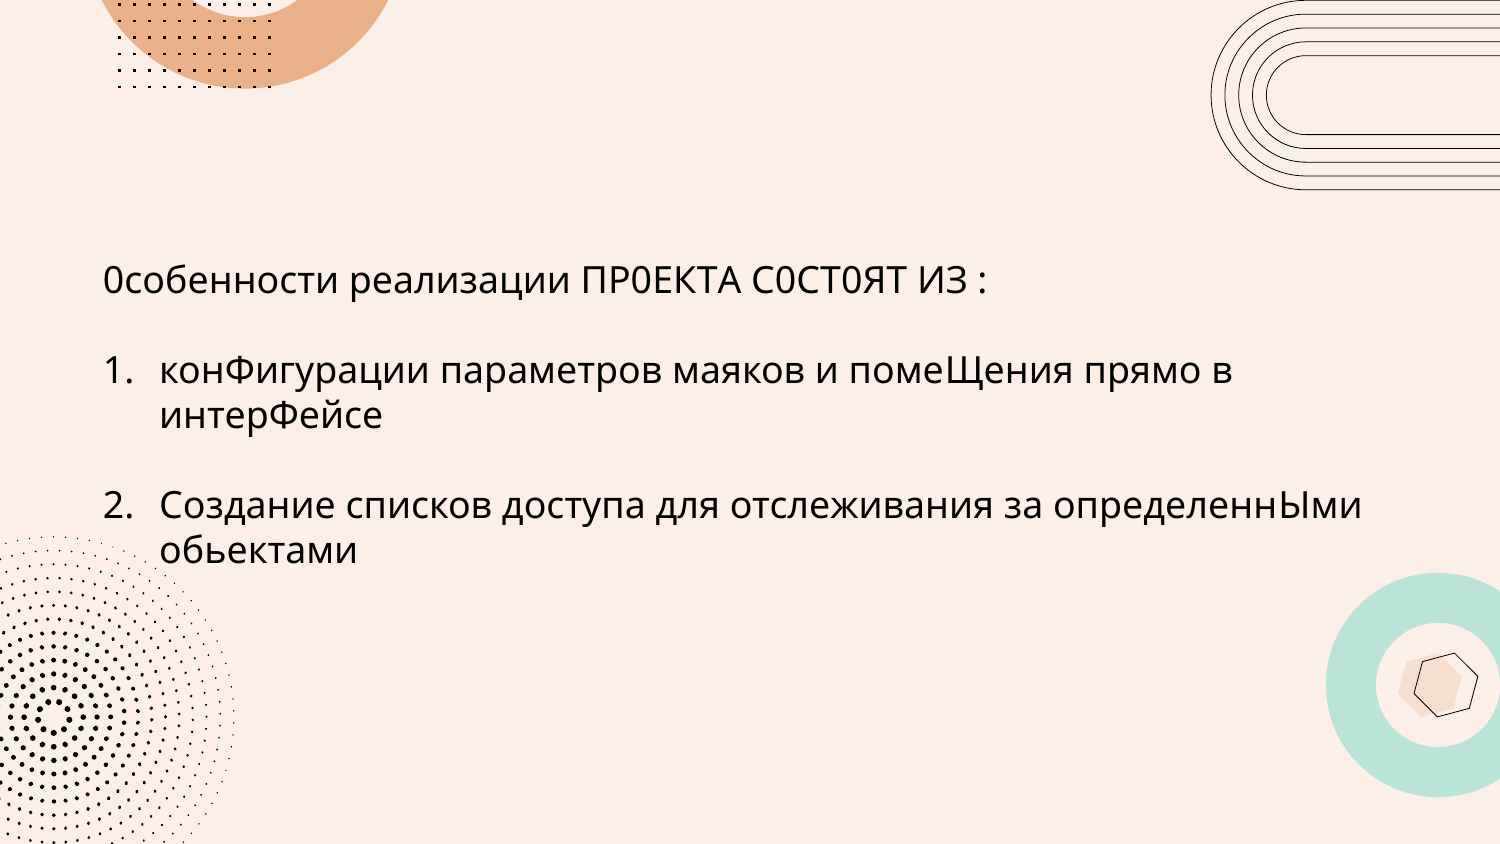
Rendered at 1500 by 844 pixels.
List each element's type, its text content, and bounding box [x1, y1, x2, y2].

text_box 0собенности реализации ПР0ЕКTА С0СT0ЯT ИЗ : конФигурации параметров маяков и помеЩения прямо в интерФейсе Создание списков доступа для отслеживания за определеннЫми обьектами [88, 248, 1430, 613]
